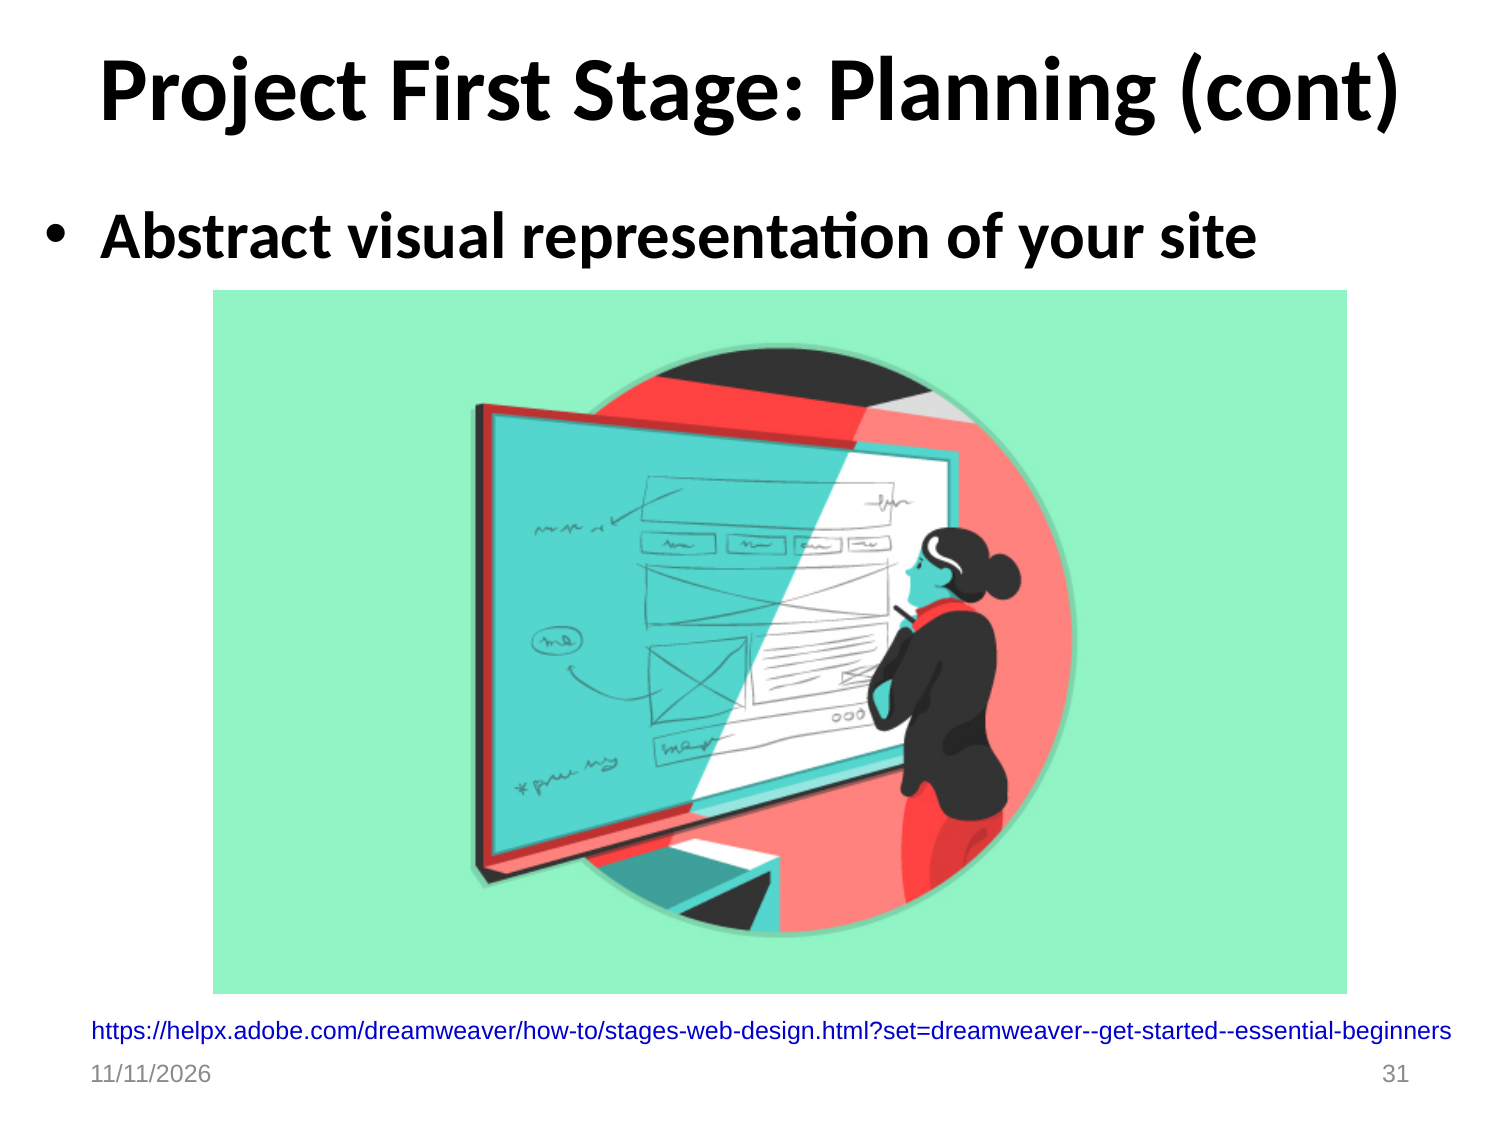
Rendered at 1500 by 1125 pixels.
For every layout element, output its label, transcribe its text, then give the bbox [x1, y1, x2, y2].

slide_number 31 [1074, 1052, 1425, 1103]
list Abstract visual representation of your site [29, 184, 1477, 309]
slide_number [75, 1042, 425, 1103]
picture [213, 290, 1347, 995]
text_box https://helpx.adobe.com/dreamweaver/how-to/stages-web-design.html?set=dreamweaver--get-started--essential-beginners [76, 1007, 1471, 1052]
title Project First Stage: Planning (cont) [76, 0, 1427, 167]
